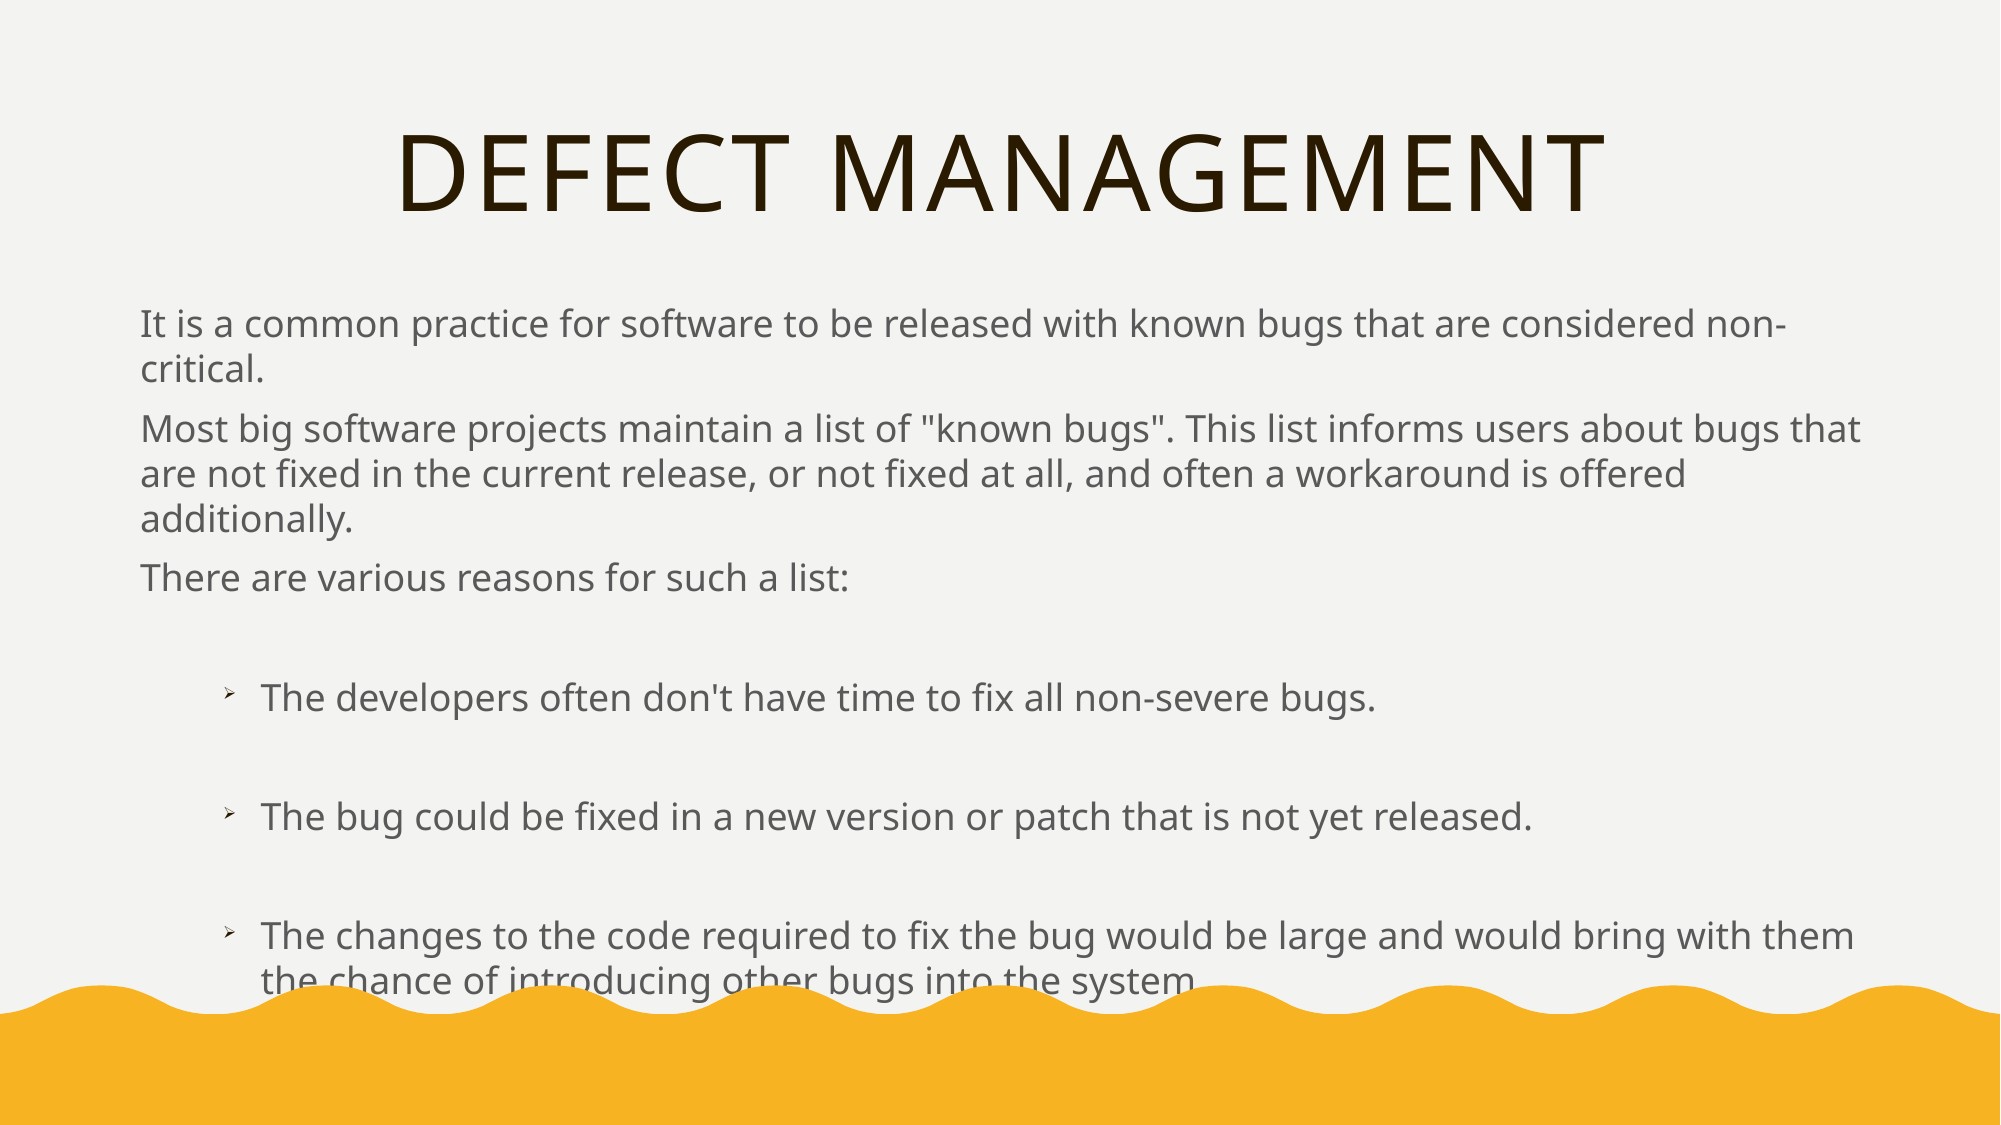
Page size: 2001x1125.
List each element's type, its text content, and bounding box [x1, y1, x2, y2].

text_box [0, 0, 2000, 1013]
text_box It is a common practice for software to be released with known bugs that are considered non-critical. Most big software projects maintain a list of "known bugs". This list informs users about bugs that are not fixed in the current release, or not fixed at all, and often a workaround is offered additionally. There are various reasons for such a list: The developers often don't have time to fix all non-severe bugs. The bug could be fixed in a new version or patch that is not yet released. The changes to the code required to fix the bug would be large and would bring with them the chance of introducing other bugs into the system. [125, 292, 1925, 959]
text_box Defect Management [125, 62, 1875, 246]
text_box [0, 984, 2000, 1125]
